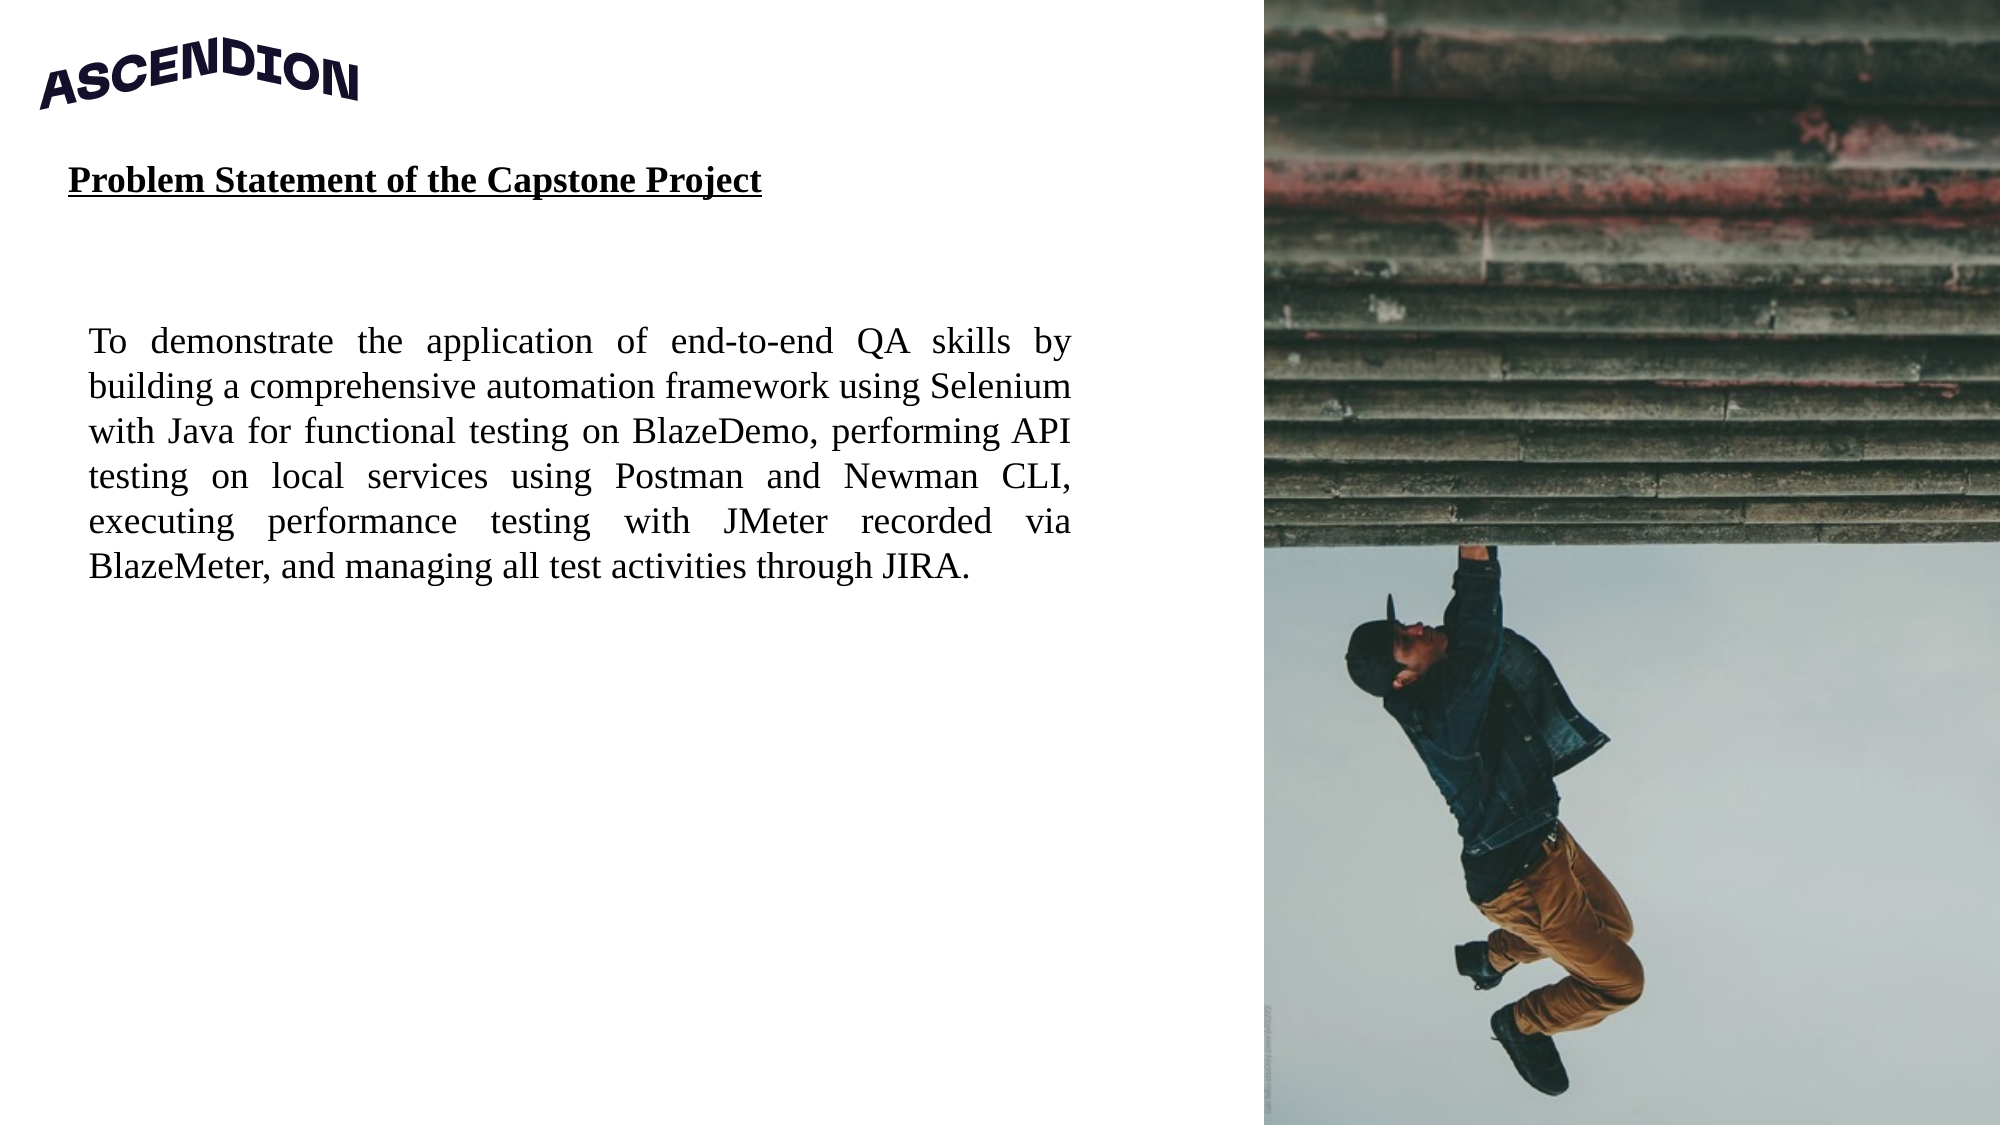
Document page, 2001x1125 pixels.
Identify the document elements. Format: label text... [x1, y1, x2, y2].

text_box To demonstrate the application of end-to-end QA skills by building a comprehensive automation framework using Selenium with Java for functional testing on BlazeDemo, performing API testing on local services using Postman and Newman CLI, executing performance testing with JMeter recorded via BlazeMeter, and managing all test activities through JIRA. [73, 308, 1088, 594]
picture [1, 0, 396, 148]
text_box Problem Statement of the Capstone Project [53, 147, 984, 208]
picture [1263, 0, 2000, 1125]
